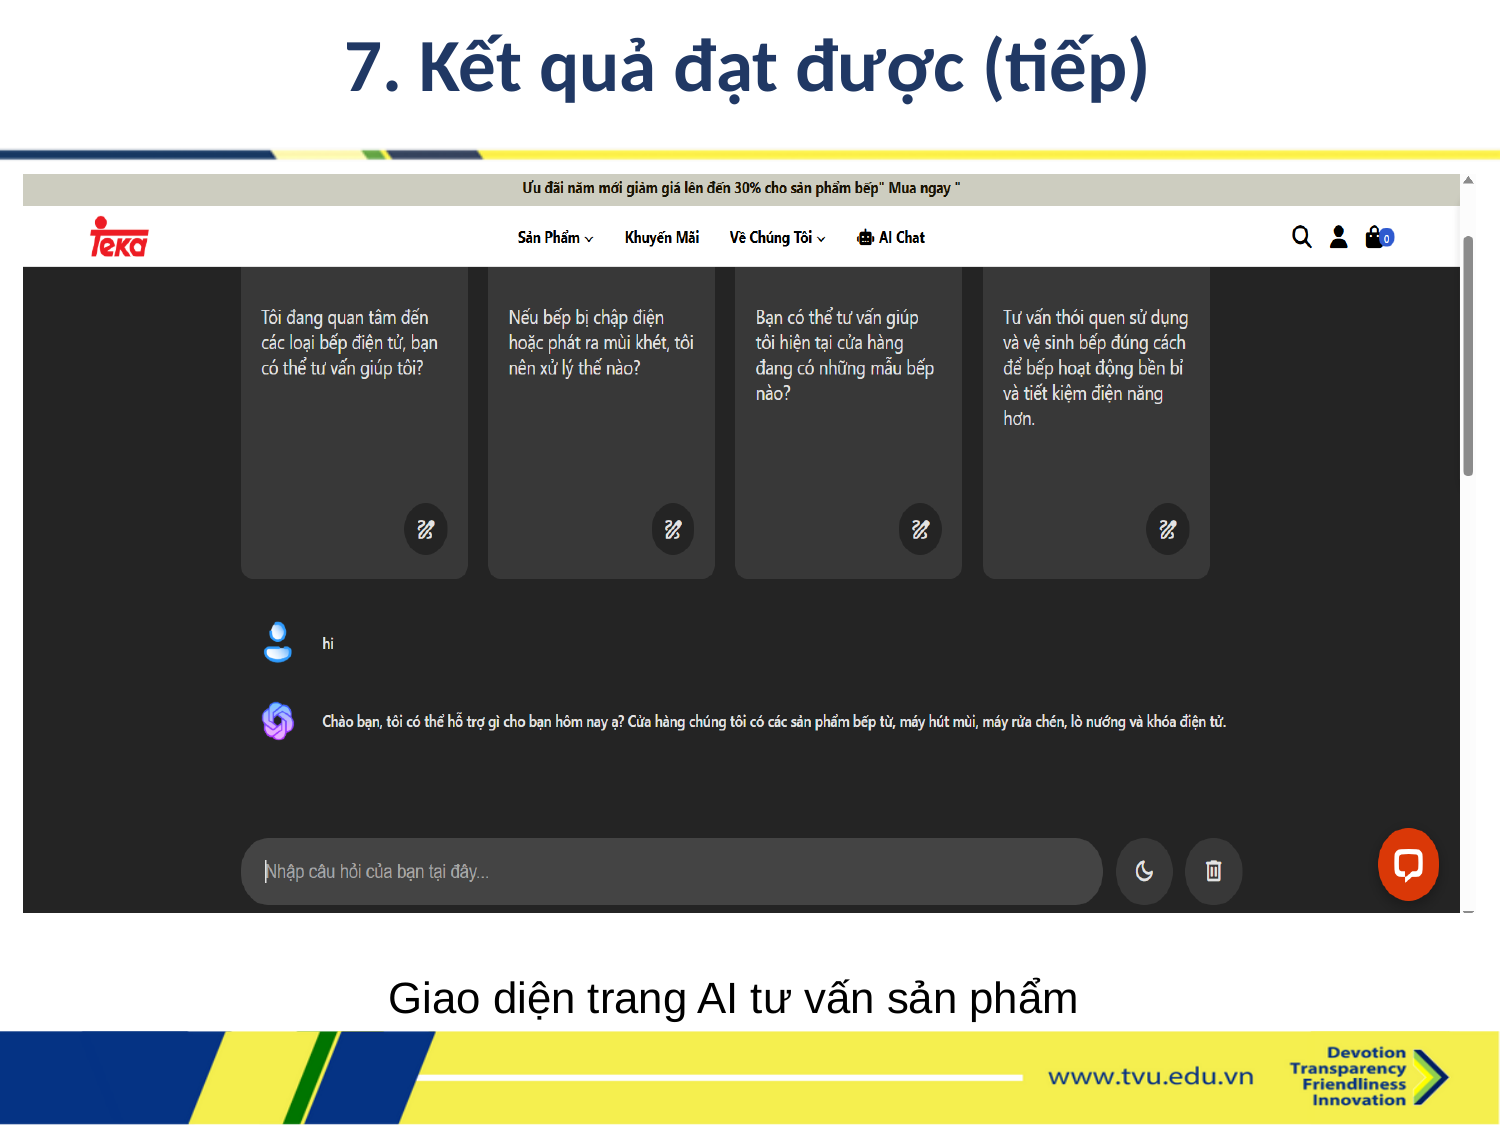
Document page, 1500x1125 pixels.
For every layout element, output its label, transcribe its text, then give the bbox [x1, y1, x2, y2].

picture [0, 147, 1500, 162]
text_box Giao diện trang AI tư vấn sản phẩm [374, 936, 1126, 1030]
picture [23, 174, 1476, 913]
text_box 7. Kết quả đạt được (tiếp) [329, 74, 1171, 150]
picture [0, 1031, 1500, 1125]
